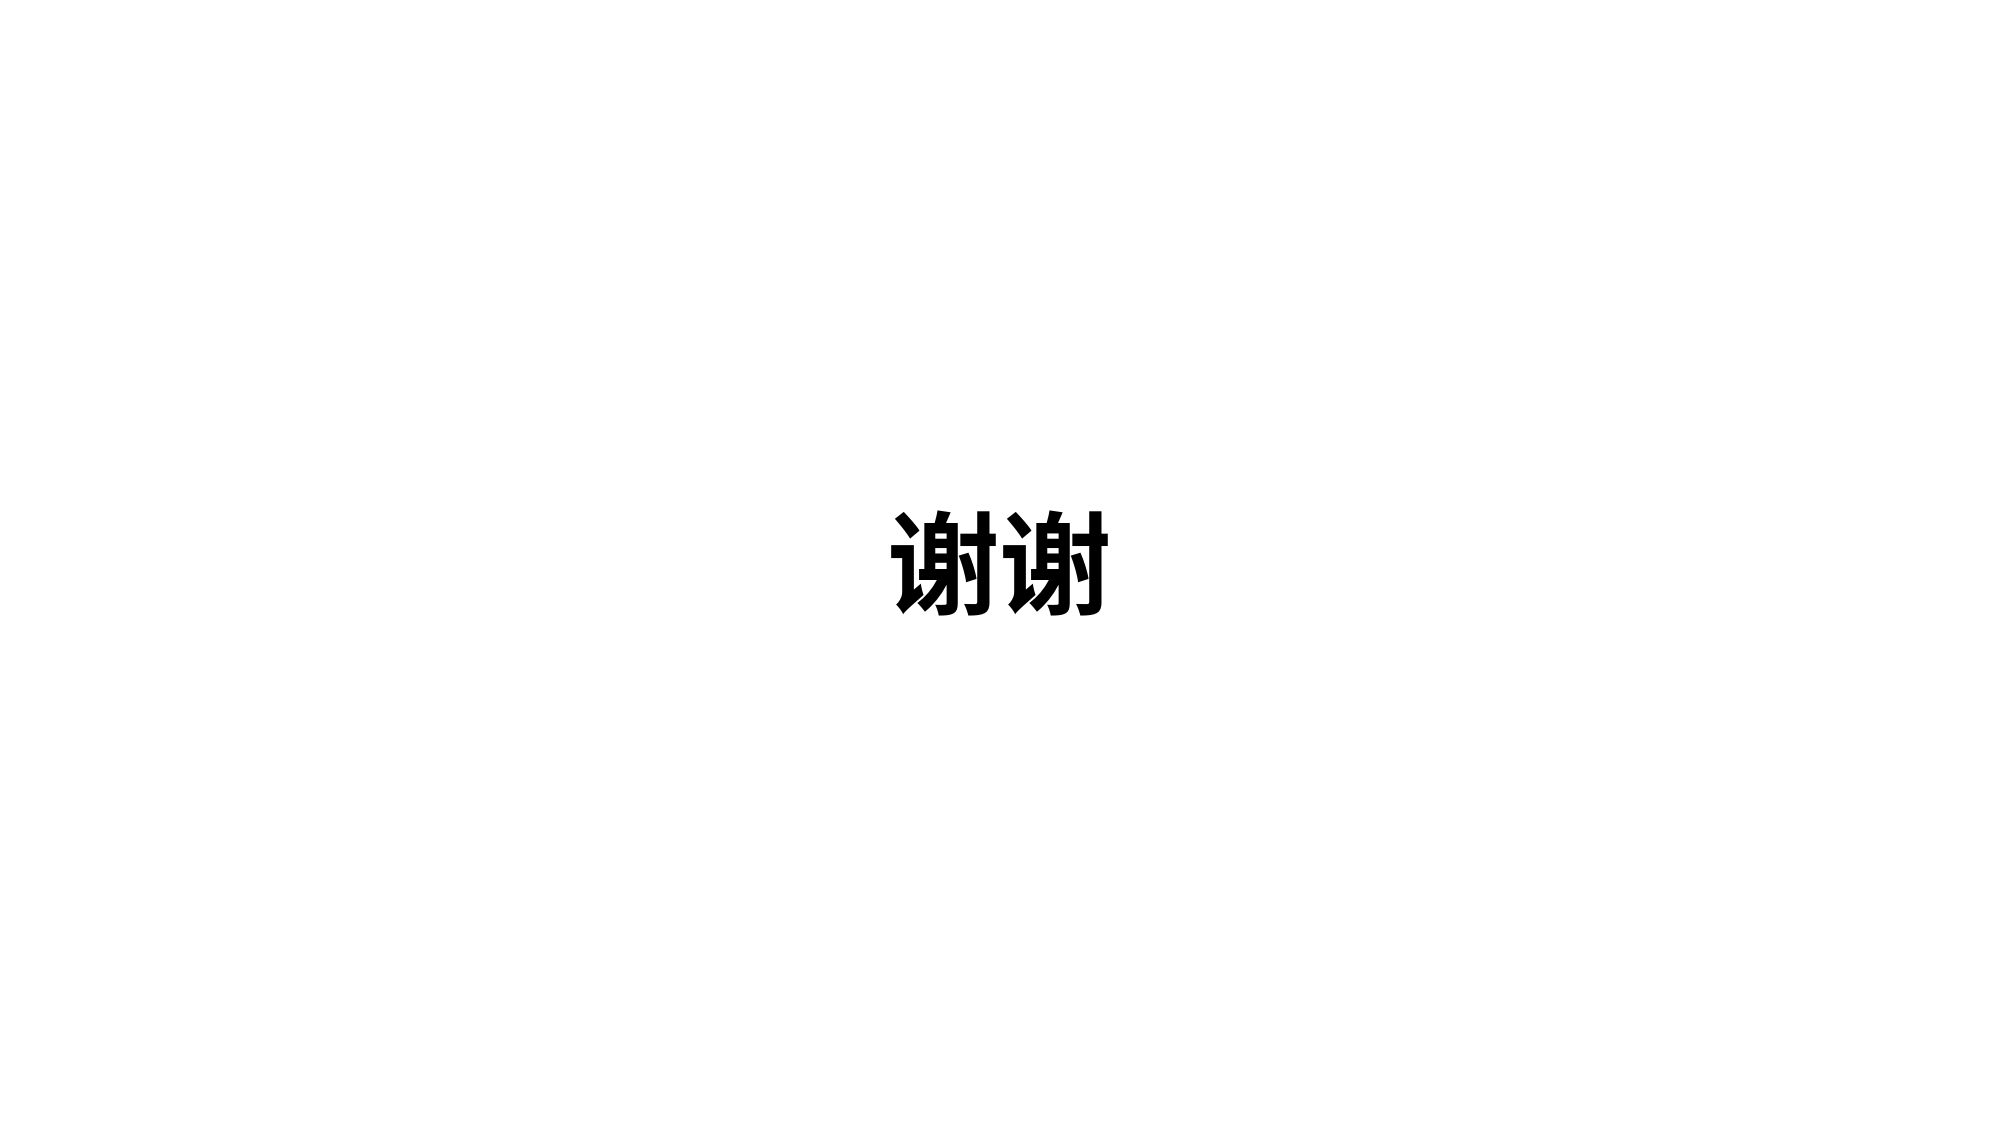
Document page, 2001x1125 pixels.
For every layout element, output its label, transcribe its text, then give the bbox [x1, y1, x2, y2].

text_box 谢谢 [872, 486, 1128, 637]
